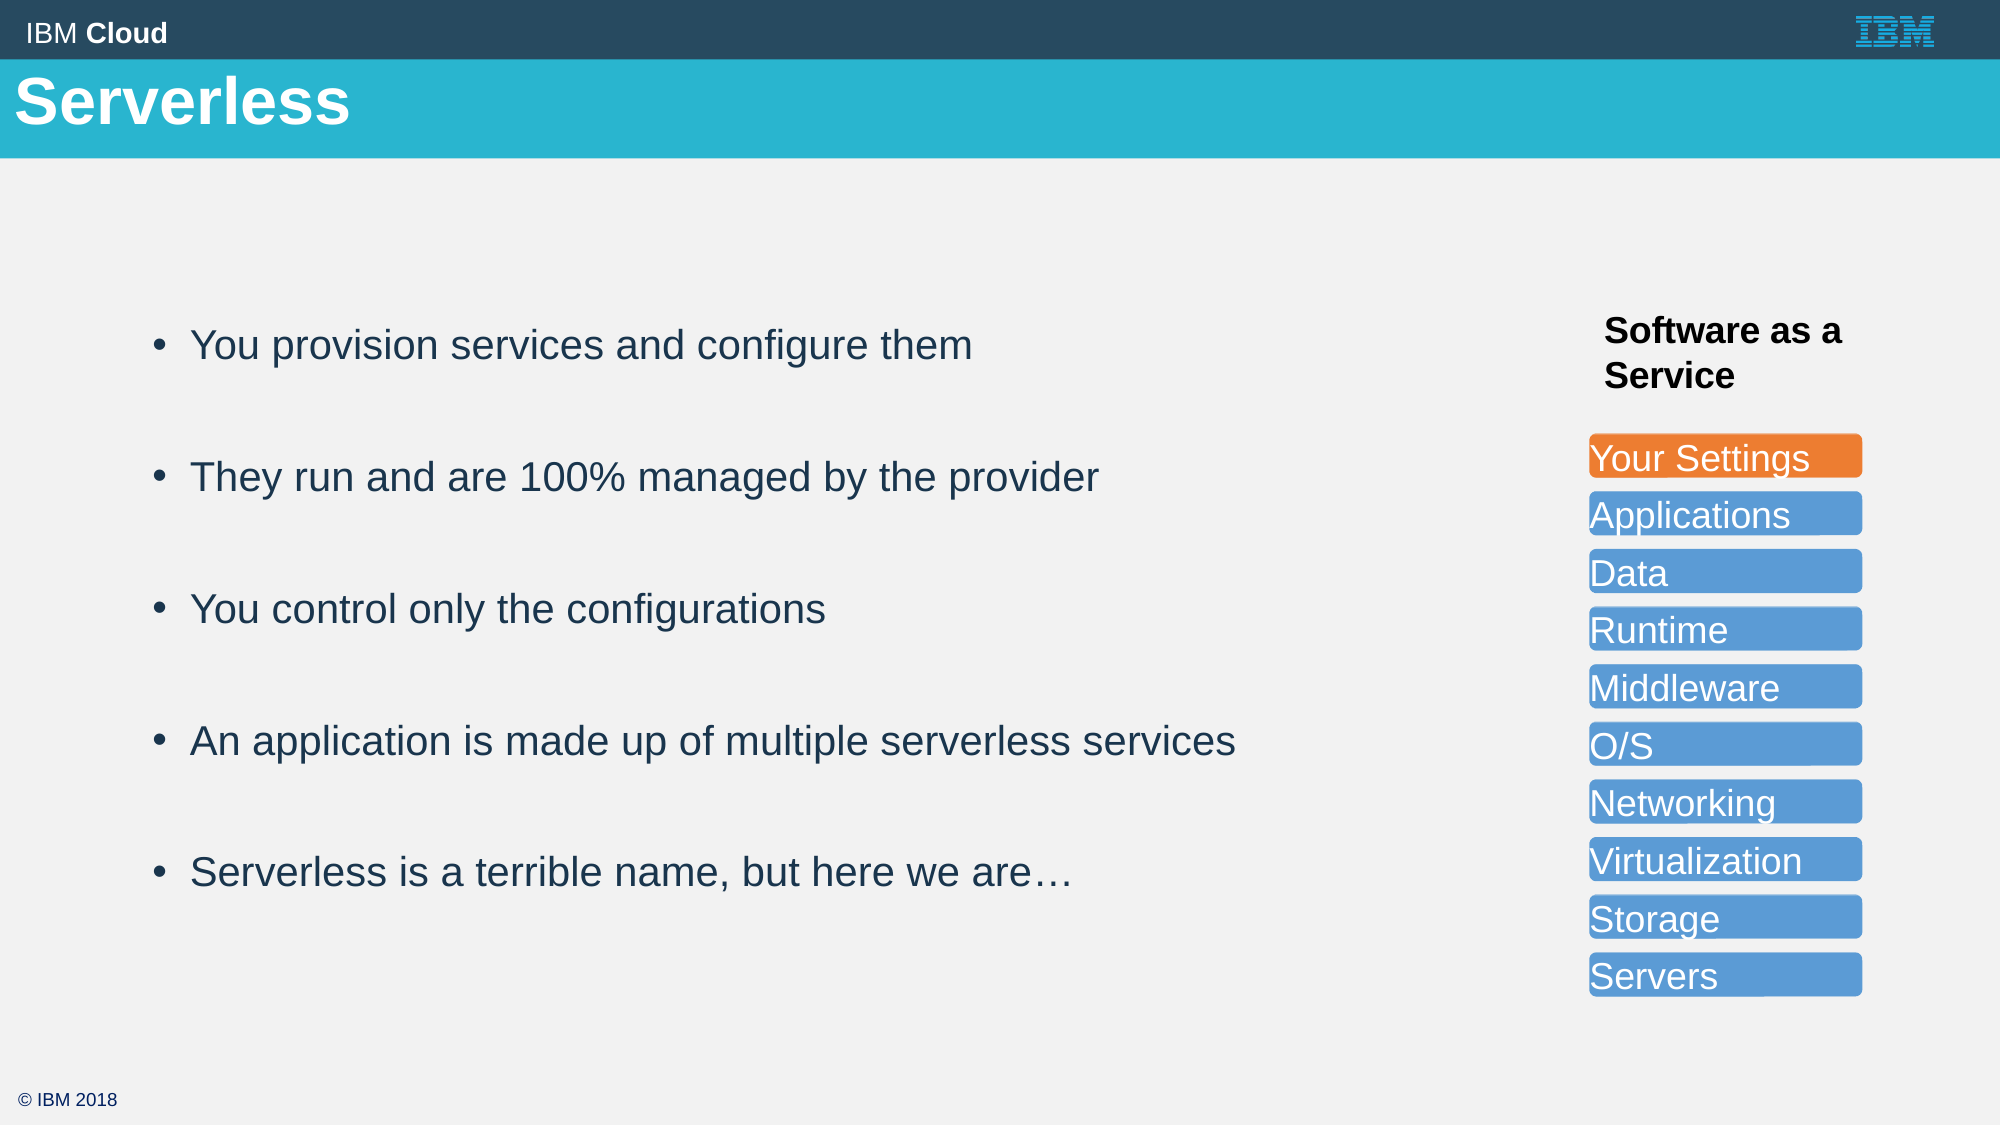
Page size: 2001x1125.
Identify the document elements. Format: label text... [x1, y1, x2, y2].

list You provision services and configure them They run and are 100% managed by the provider You control only the configurations An application is made up of multiple serverless services Serverless is a terrible name, but here we are… [137, 316, 1863, 1031]
list Serverless [0, 59, 2000, 159]
picture [1856, 16, 1934, 47]
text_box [1589, 299, 1863, 997]
